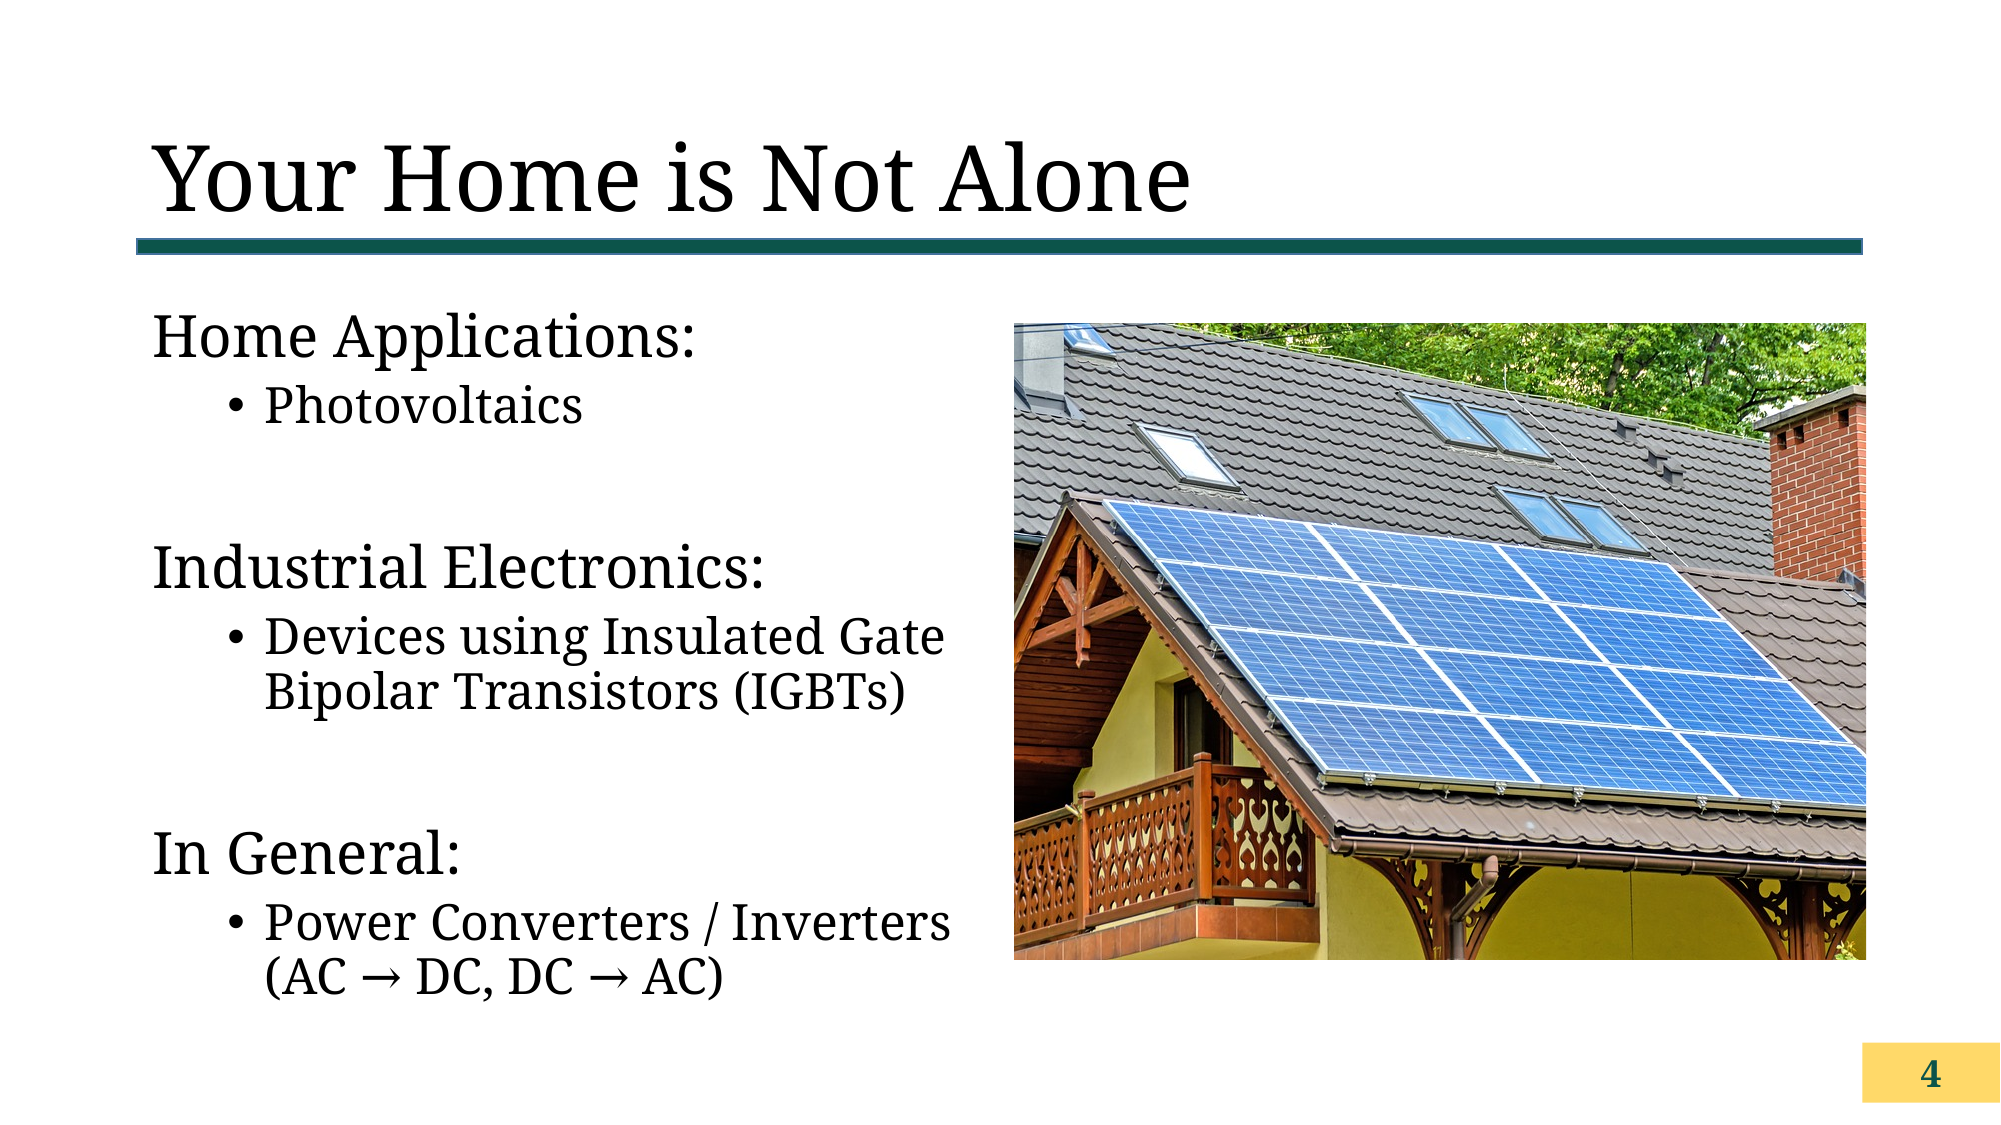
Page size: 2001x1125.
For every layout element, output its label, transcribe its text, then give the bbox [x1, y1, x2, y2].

slide_number 4 [1862, 1042, 2000, 1103]
picture [1013, 323, 1867, 960]
list Home Applications: Photovoltaics Industrial Electronics: Devices using Insulated Gate Bipolar Transistors (IGBTs) In General: Power Converters / Inverters (AC → DC, DC → AC) [137, 299, 988, 1014]
title Your Home is Not Alone [137, 59, 1863, 239]
